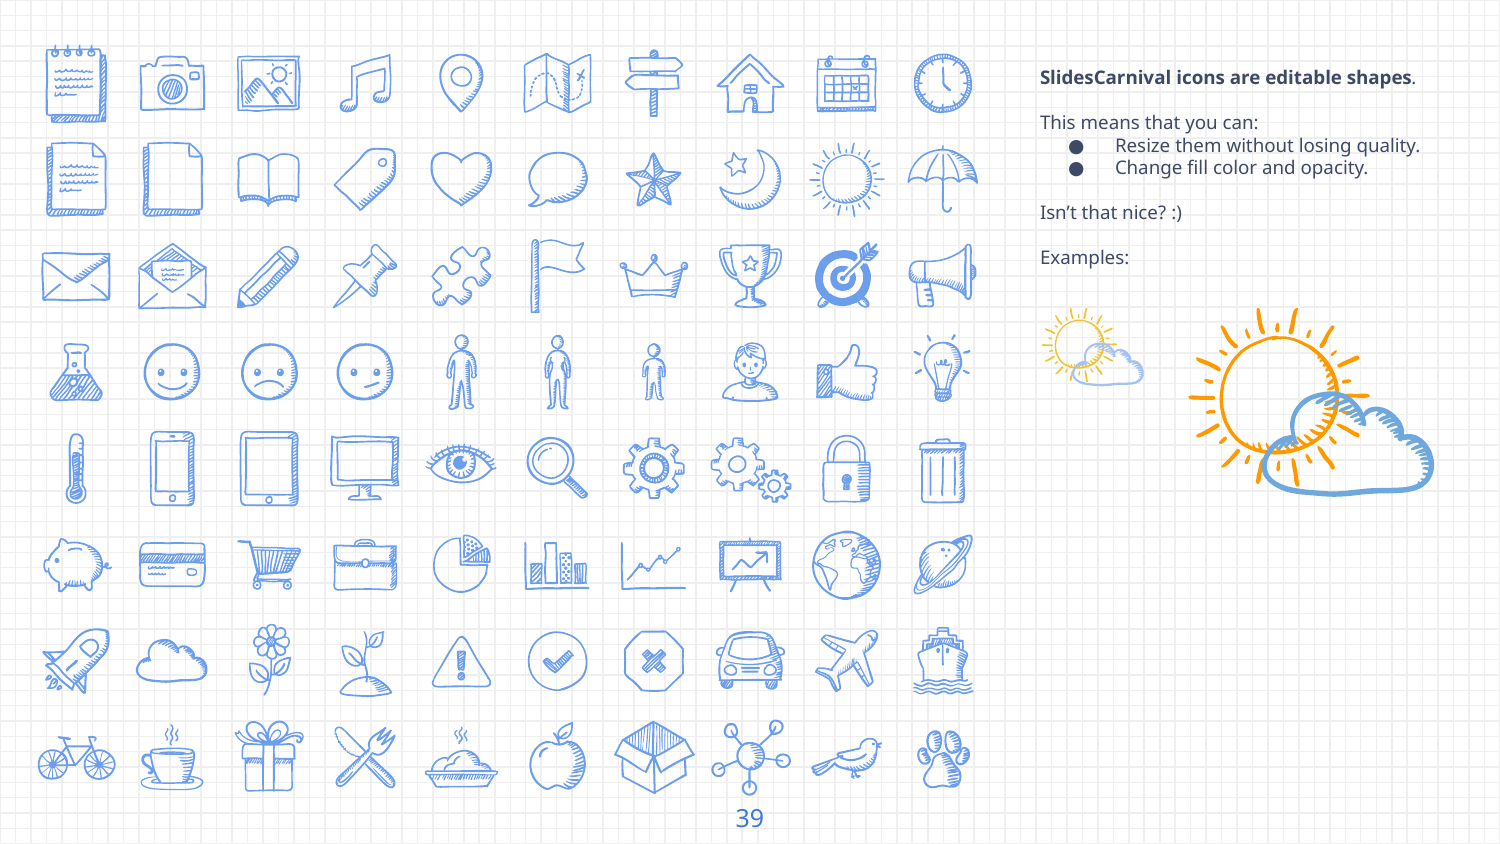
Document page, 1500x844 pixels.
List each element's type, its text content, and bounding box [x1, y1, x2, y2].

text_box [332, 244, 398, 309]
text_box [431, 635, 492, 688]
text_box [433, 534, 491, 593]
text_box [620, 542, 686, 590]
text_box [234, 720, 304, 792]
text_box [45, 44, 107, 124]
text_box [613, 720, 695, 795]
text_box [926, 334, 932, 342]
text_box [1276, 460, 1281, 472]
text_box [46, 141, 107, 217]
text_box [852, 205, 856, 217]
text_box [908, 243, 977, 308]
text_box [138, 243, 207, 310]
text_box [37, 735, 116, 780]
text_box [142, 141, 204, 217]
text_box [65, 433, 87, 504]
text_box [811, 737, 883, 779]
text_box [1256, 457, 1263, 484]
text_box [716, 53, 785, 114]
text_box [1219, 335, 1340, 454]
text_box [139, 542, 206, 588]
text_box [529, 721, 586, 790]
text_box [446, 334, 477, 410]
text_box [43, 538, 112, 593]
text_box [1045, 307, 1113, 375]
text_box [1220, 325, 1238, 349]
text_box [1244, 454, 1251, 465]
text_box [1336, 423, 1360, 438]
text_box [41, 252, 111, 302]
text_box [711, 719, 791, 796]
text_box [544, 334, 571, 410]
text_box [816, 54, 877, 113]
text_box [718, 537, 782, 593]
text_box [143, 343, 201, 401]
text_box [1291, 458, 1300, 487]
text_box [135, 638, 208, 683]
text_box [333, 538, 398, 591]
slide_number 39 [705, 796, 795, 844]
text_box SlidesCarnival icons are editable shapes. This means that you can: Resize them without losing quality. Change fill color and opacity. Isn’t that nice? :) Examples: [1024, 51, 1451, 302]
text_box [710, 437, 792, 503]
text_box [425, 443, 497, 484]
text_box [241, 343, 298, 401]
text_box [1245, 328, 1251, 339]
text_box [330, 435, 400, 501]
text_box [336, 343, 394, 401]
text_box [913, 534, 973, 595]
text_box [1305, 454, 1313, 464]
text_box [623, 630, 684, 692]
text_box [1337, 355, 1360, 368]
text_box [169, 724, 174, 746]
text_box [164, 727, 169, 741]
text_box [1256, 308, 1265, 335]
text_box [722, 342, 779, 402]
text_box [822, 434, 871, 503]
text_box [237, 153, 300, 207]
text_box [430, 151, 493, 207]
text_box [524, 542, 590, 590]
text_box [149, 430, 195, 507]
text_box [424, 749, 499, 788]
text_box [625, 152, 682, 207]
text_box [624, 49, 684, 117]
text_box [1271, 406, 1339, 455]
text_box [641, 343, 666, 401]
text_box [139, 55, 206, 111]
text_box [719, 149, 781, 210]
text_box [1072, 342, 1144, 387]
text_box [1196, 357, 1221, 372]
text_box [1288, 308, 1299, 335]
text_box [914, 369, 922, 374]
text_box [1196, 423, 1220, 438]
text_box [816, 343, 878, 401]
text_box [333, 147, 396, 211]
text_box [237, 540, 301, 590]
text_box [530, 239, 586, 314]
text_box [1084, 370, 1088, 382]
text_box [523, 53, 592, 114]
text_box [913, 626, 974, 695]
text_box [1204, 378, 1214, 384]
text_box [815, 241, 879, 308]
text_box [812, 142, 885, 216]
text_box [1319, 325, 1335, 348]
text_box [1345, 393, 1370, 399]
text_box [1221, 449, 1241, 468]
text_box [42, 628, 110, 694]
text_box [815, 629, 879, 693]
text_box [249, 623, 292, 696]
text_box [527, 631, 588, 691]
text_box [339, 630, 393, 698]
text_box [1342, 379, 1352, 384]
text_box [913, 351, 921, 356]
text_box [49, 343, 103, 402]
text_box [528, 151, 588, 208]
text_box [619, 253, 689, 299]
text_box [1188, 395, 1215, 400]
text_box [913, 53, 973, 114]
text_box [334, 726, 396, 789]
text_box [431, 246, 492, 307]
text_box [140, 747, 204, 791]
text_box [339, 54, 392, 113]
text_box [907, 145, 979, 213]
text_box [715, 631, 786, 690]
text_box [923, 341, 963, 403]
text_box [919, 438, 967, 504]
text_box [1205, 409, 1216, 414]
text_box [237, 245, 299, 309]
text_box [718, 244, 783, 309]
text_box [917, 730, 970, 789]
text_box [1317, 446, 1335, 470]
text_box [454, 726, 468, 745]
text_box [1275, 322, 1280, 333]
text_box [622, 437, 685, 500]
text_box [239, 430, 299, 507]
text_box [439, 53, 484, 113]
text_box [1306, 329, 1312, 339]
text_box [526, 436, 588, 499]
text_box [1261, 391, 1435, 497]
text_box [812, 530, 881, 600]
text_box [175, 728, 179, 742]
text_box [237, 55, 301, 112]
